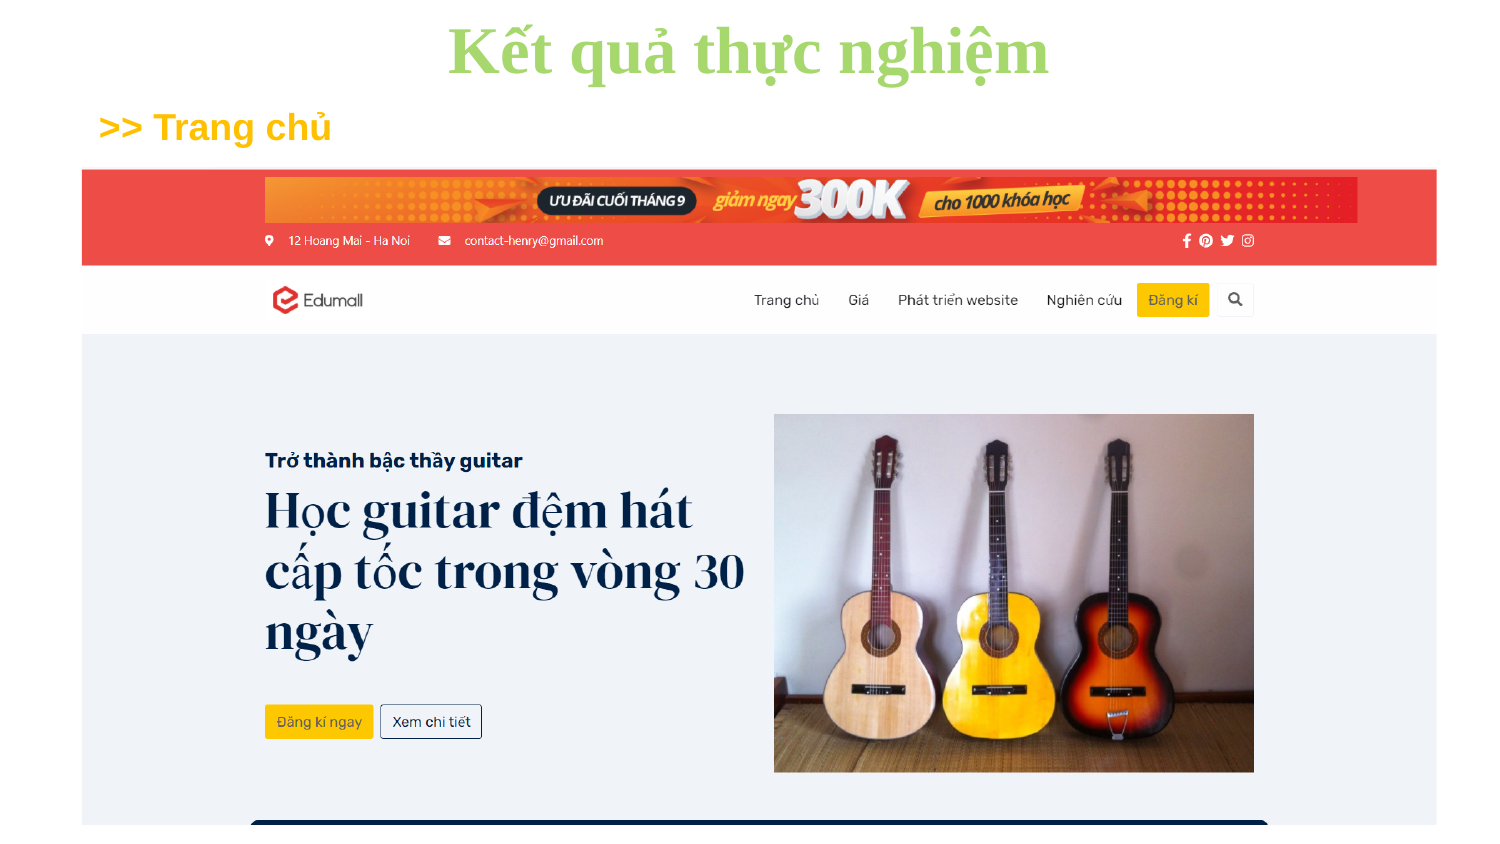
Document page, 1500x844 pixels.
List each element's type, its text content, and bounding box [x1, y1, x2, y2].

text_box >> Trang chủ [84, 95, 348, 156]
picture [81, 166, 1437, 825]
text_box Kết quả thực nghiệm [434, 0, 1066, 95]
